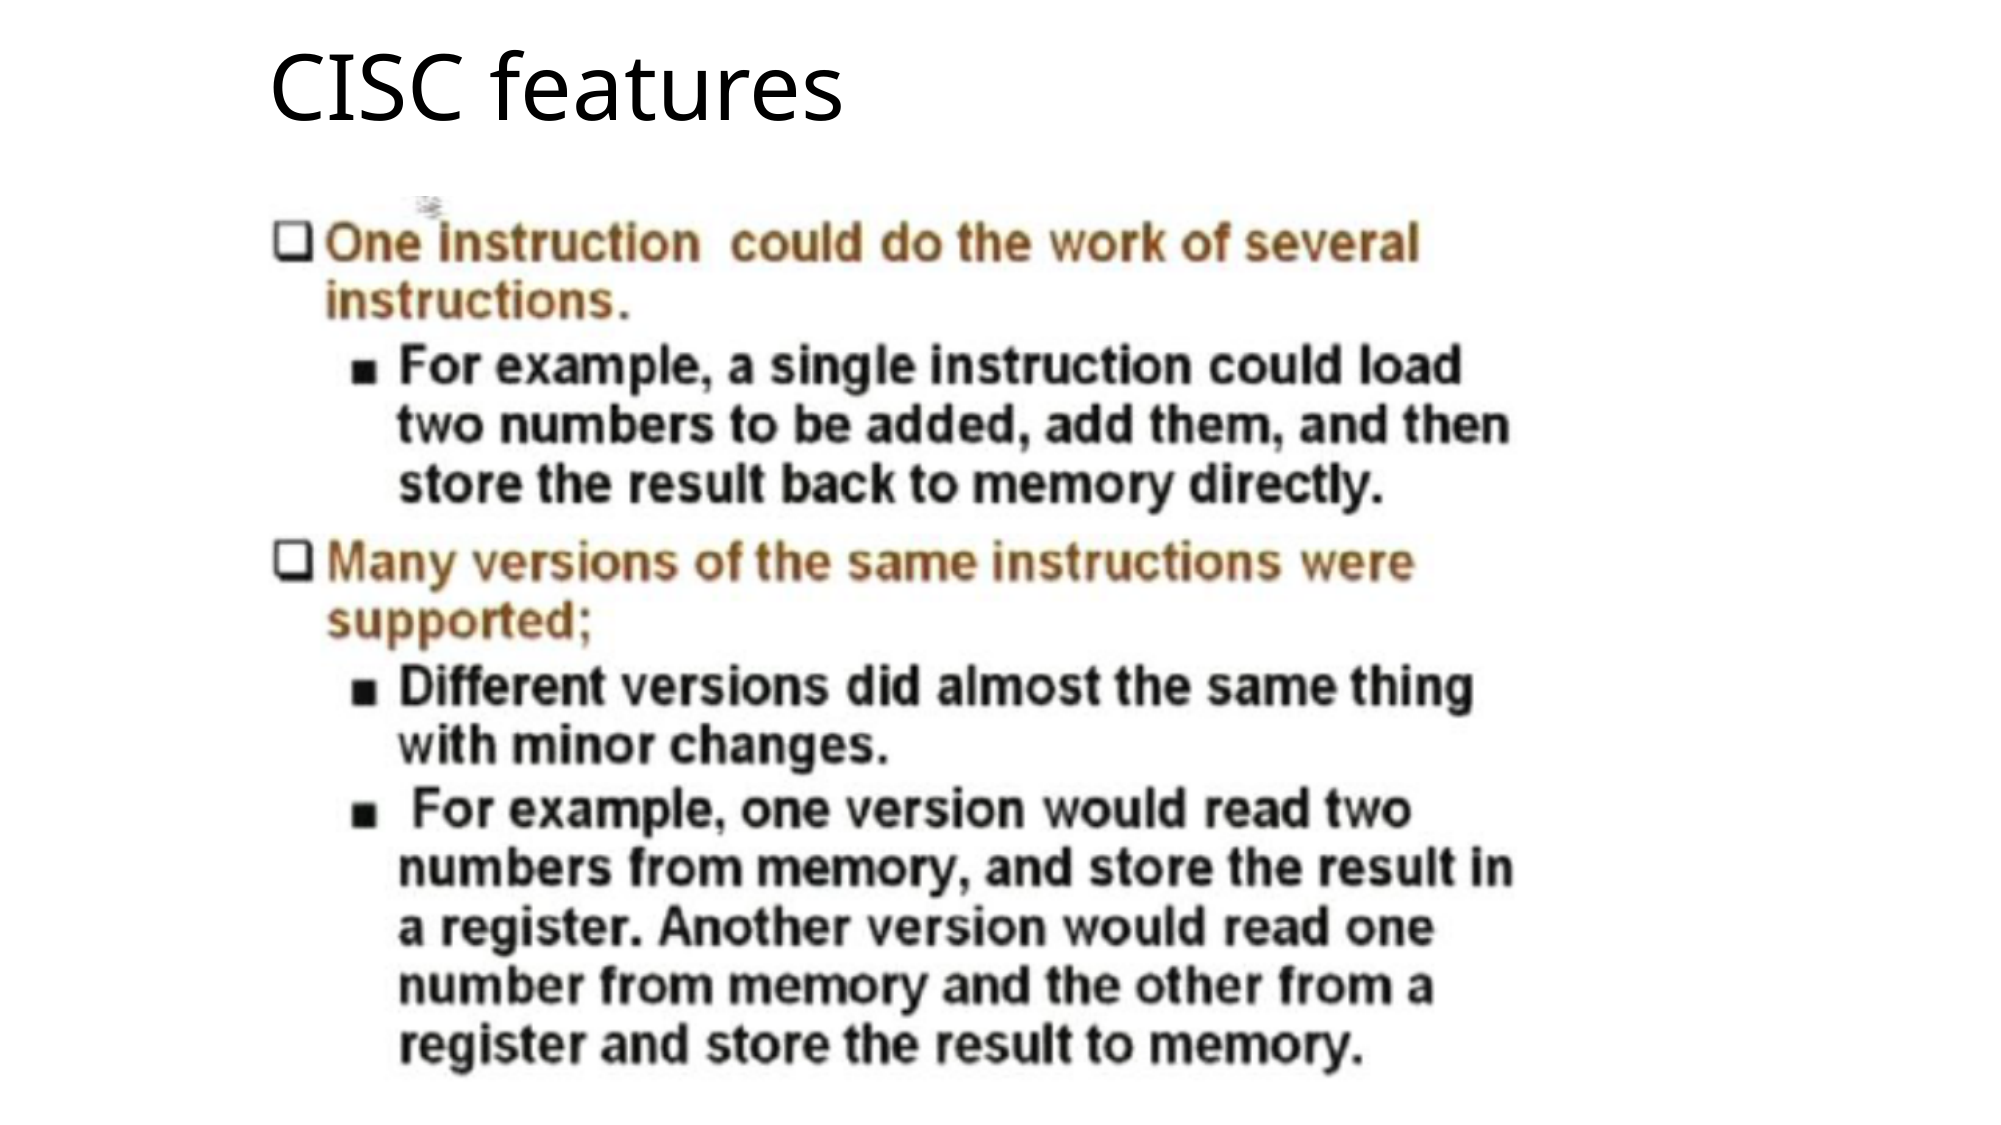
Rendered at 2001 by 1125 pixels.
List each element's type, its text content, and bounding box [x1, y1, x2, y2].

title CISC features [253, 26, 1766, 157]
picture [253, 196, 1553, 1105]
